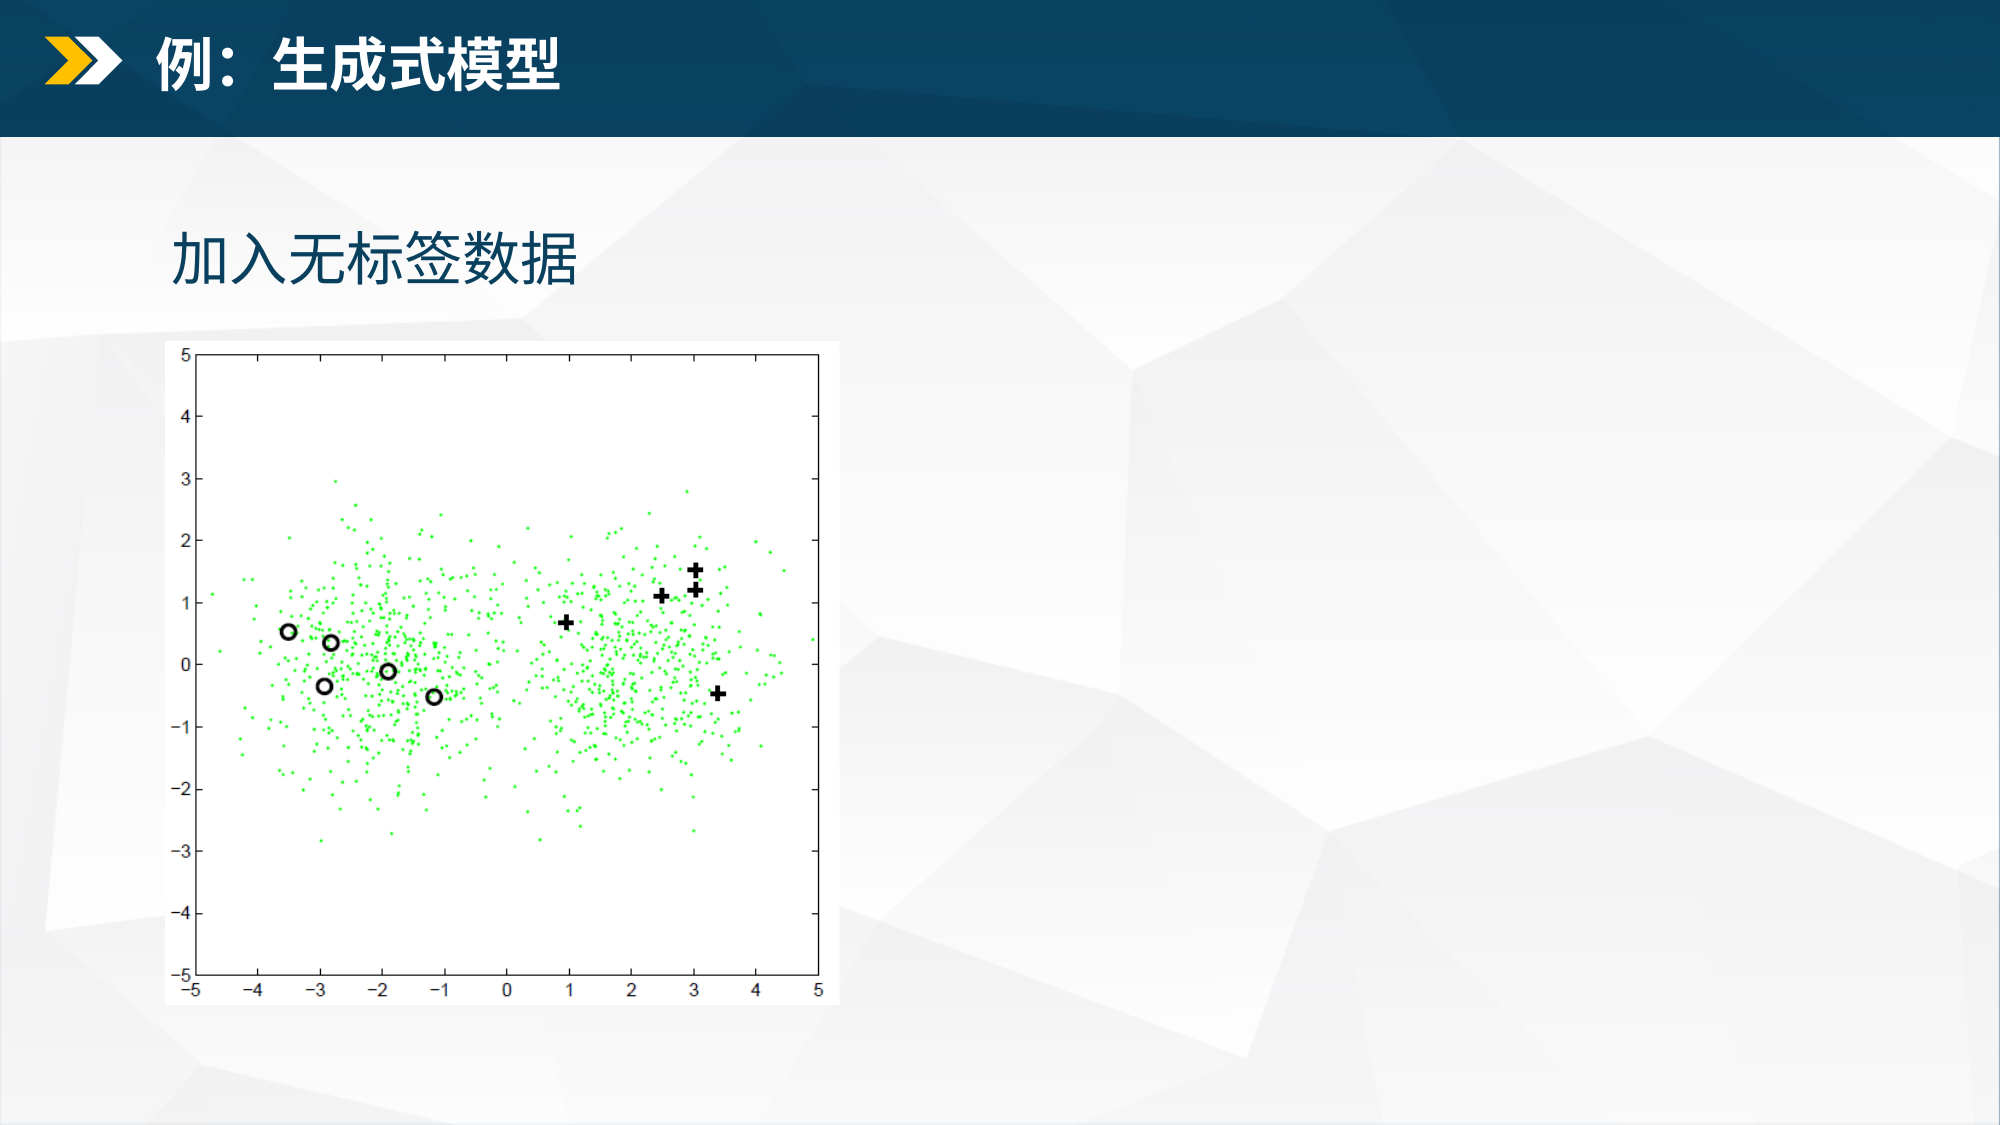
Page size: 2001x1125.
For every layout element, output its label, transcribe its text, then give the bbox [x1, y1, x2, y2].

list 例：生成式模型 [140, 28, 1870, 122]
list 加入无标签数据 [157, 214, 620, 364]
picture [0, 0, 2000, 1125]
